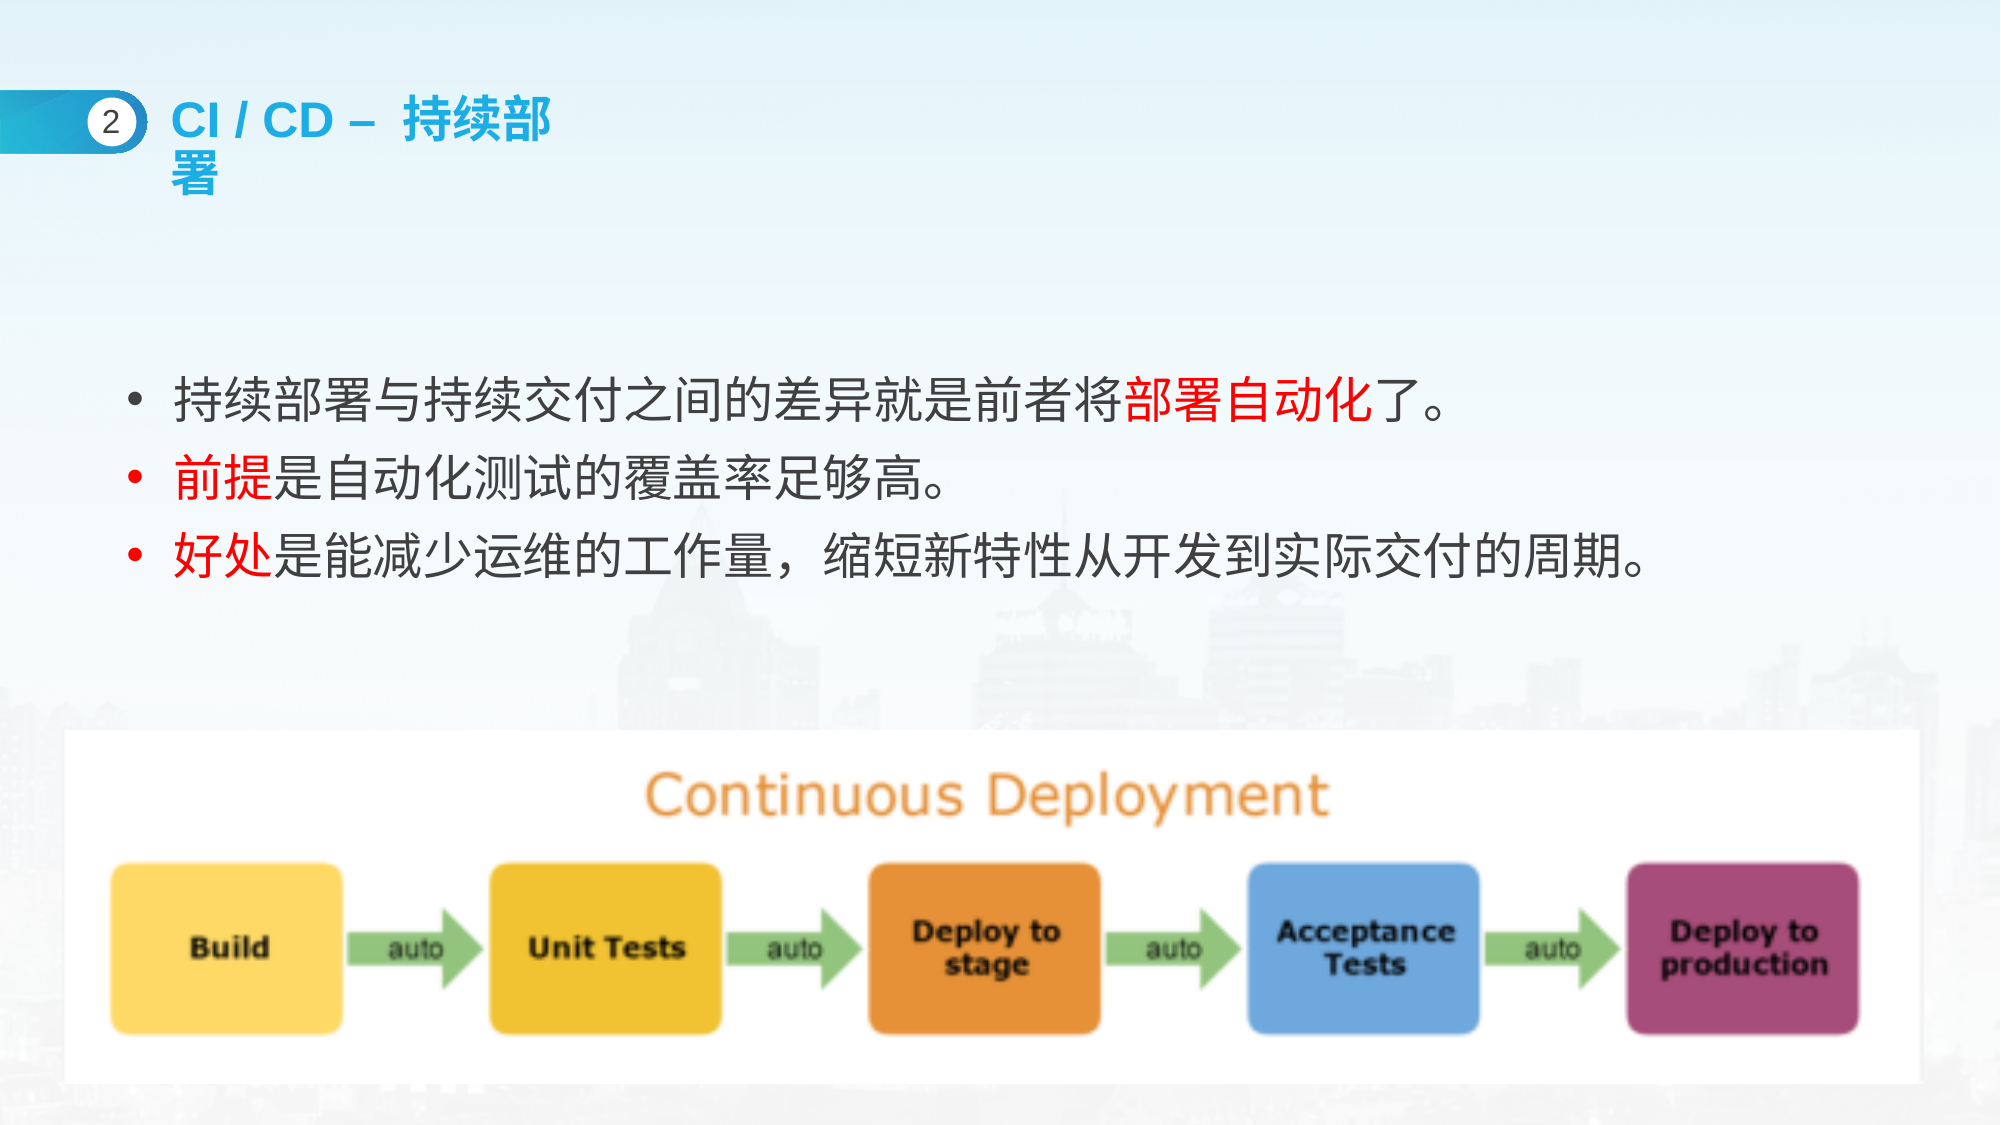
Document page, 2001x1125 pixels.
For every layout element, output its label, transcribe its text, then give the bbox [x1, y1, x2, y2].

picture [62, 730, 1924, 1084]
text_box 持续部署与持续交付之间的差异就是前者将部署自动化了。 前提是自动化测试的覆盖率足够高。 好处是能减少运维的工作量，缩短新特性从开发到实际交付的周期。 [111, 342, 1720, 670]
list 2 [87, 97, 137, 149]
list CI / CD – 持续部署 [155, 87, 610, 157]
